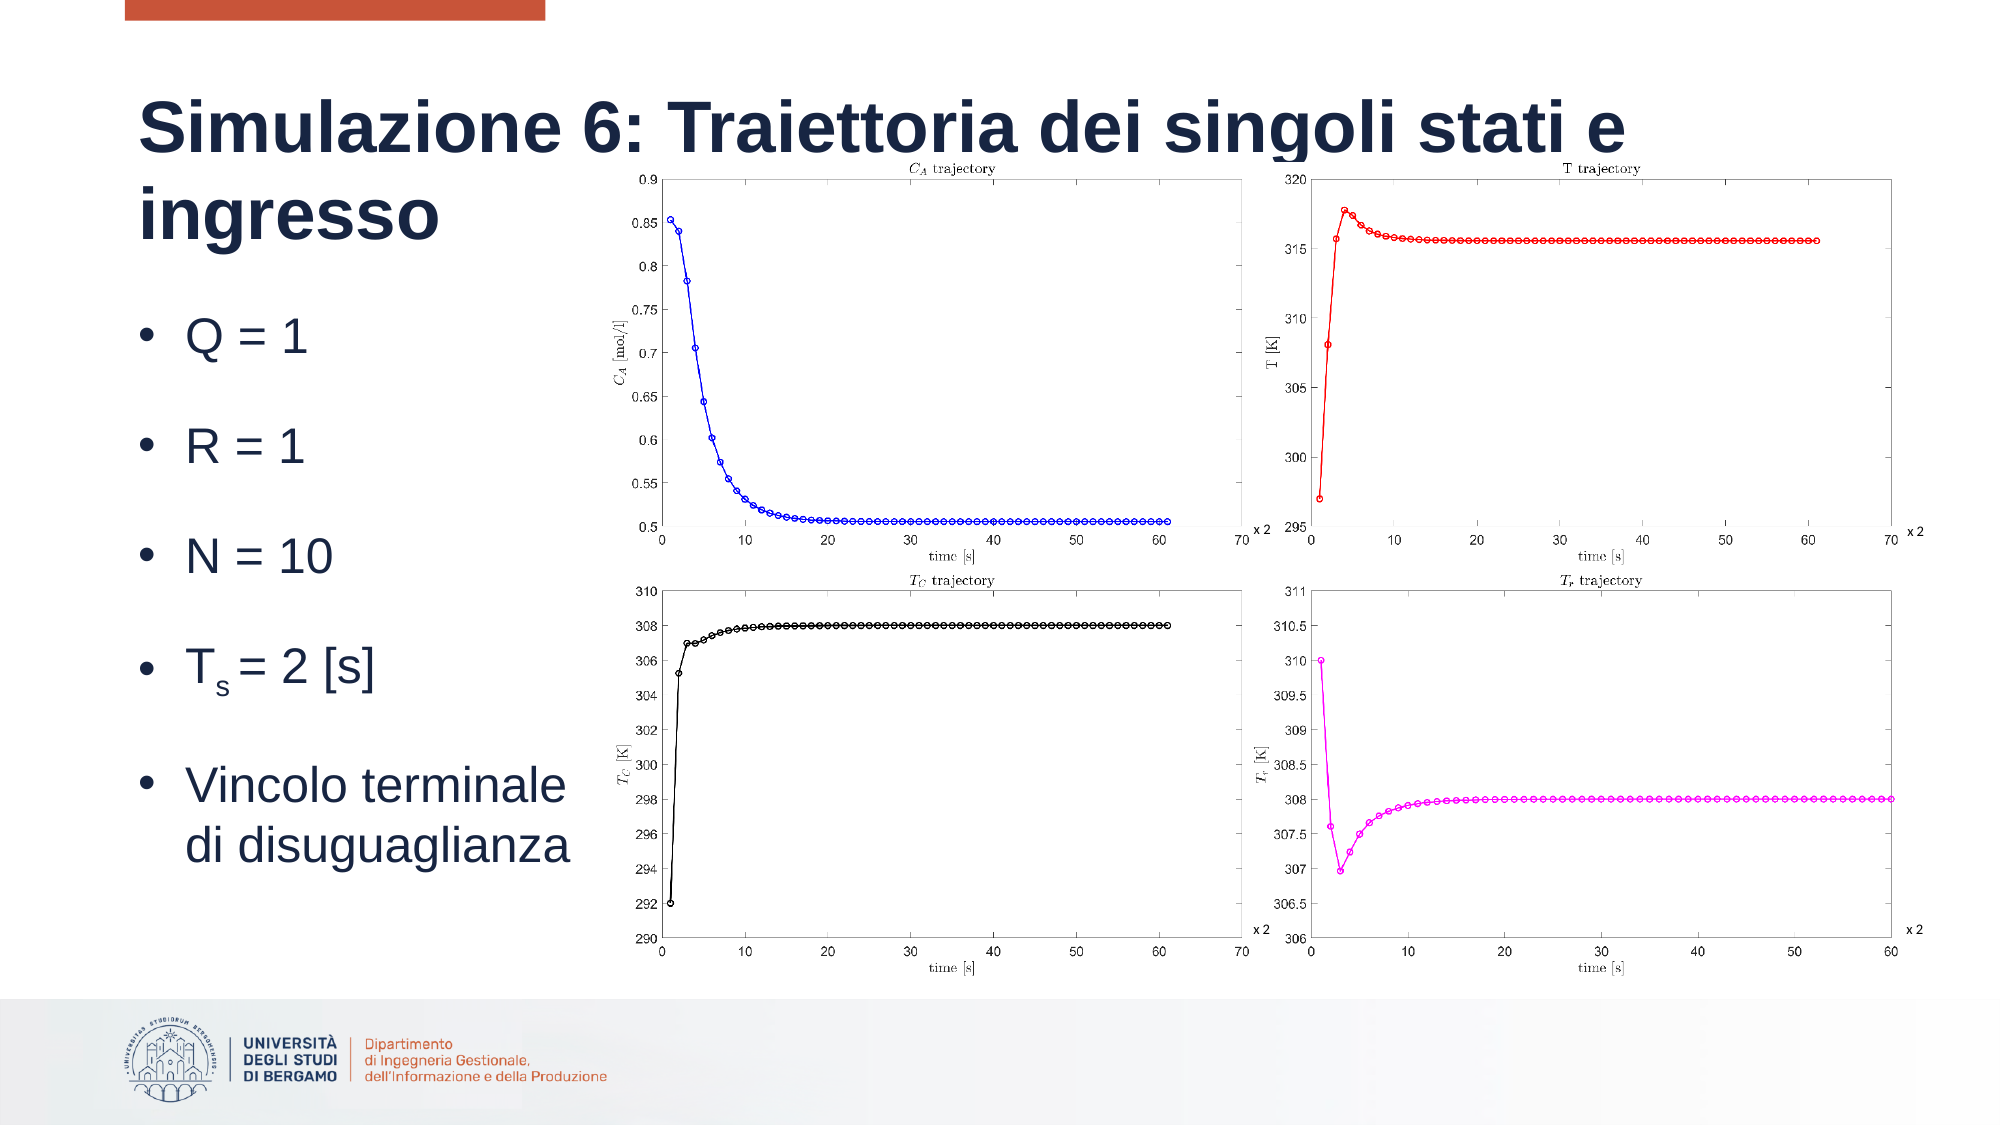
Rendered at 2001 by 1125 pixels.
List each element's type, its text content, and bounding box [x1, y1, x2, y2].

text_box x 2 [1902, 514, 1968, 547]
title Simulazione 6: Traiettoria dei singoli stati e ingresso [138, 79, 1725, 256]
list Q = 1 R = 1 N = 10 Ts = 2 [s] Vincolo terminale di disuguaglianza [138, 303, 607, 870]
picture [612, 162, 1898, 976]
picture [0, 999, 2000, 1125]
text_box x 2 [1902, 912, 1967, 945]
